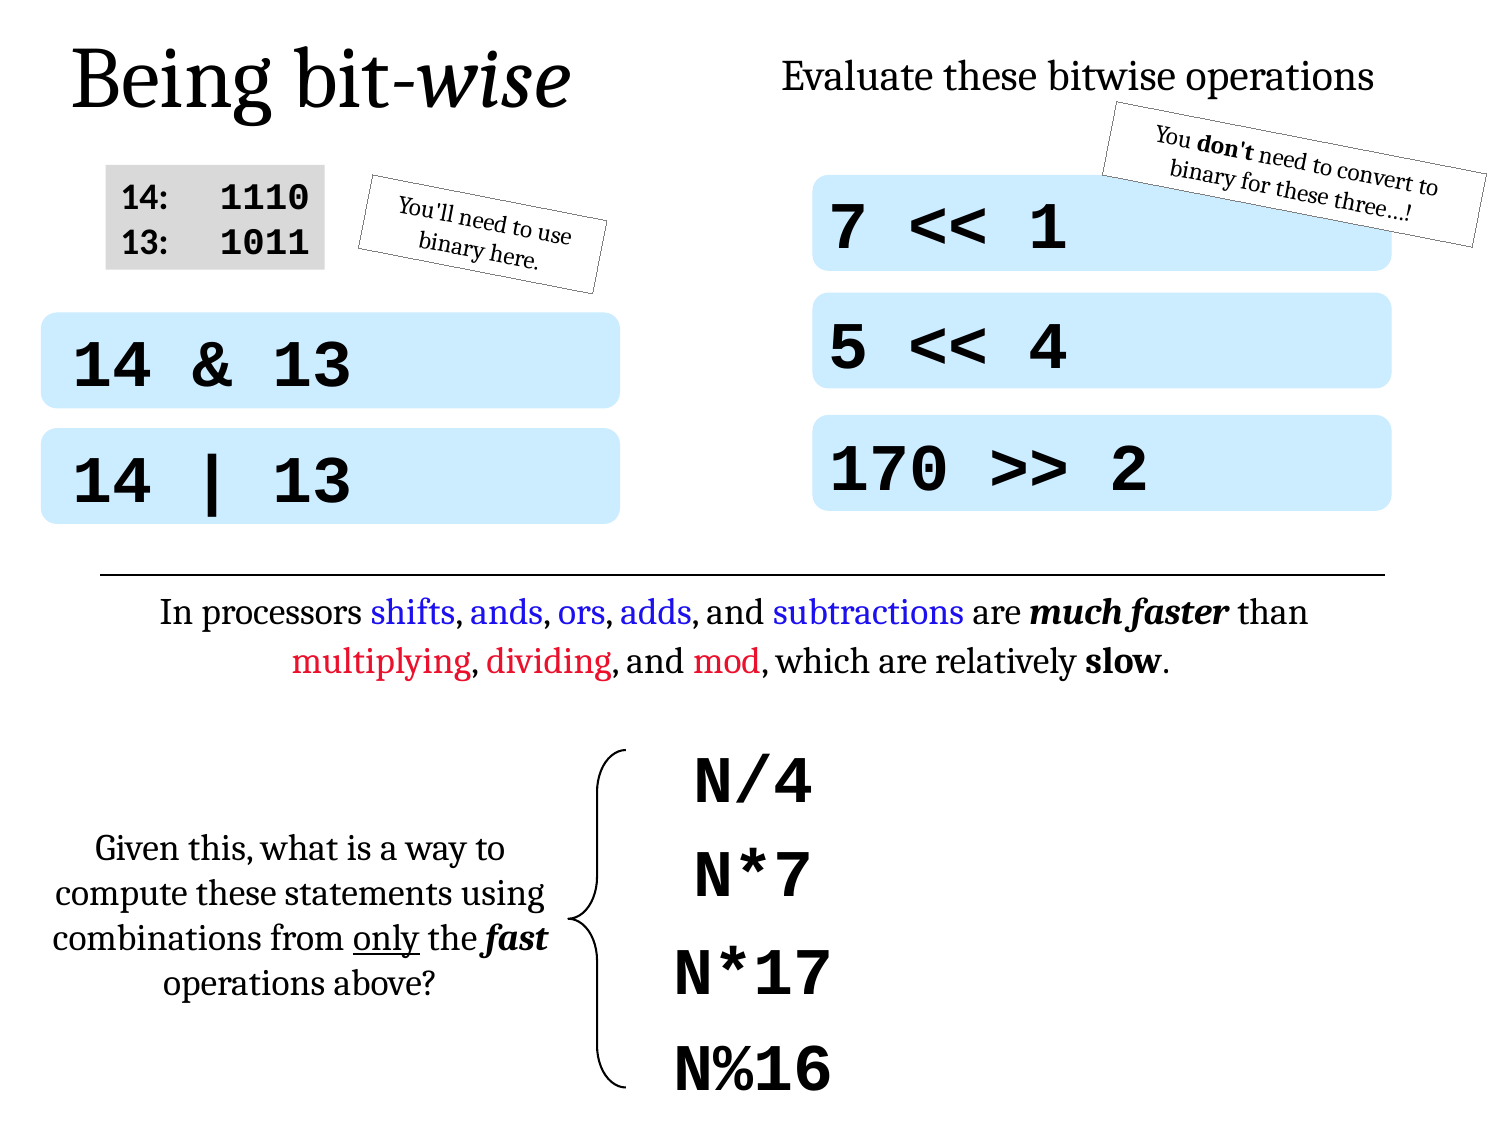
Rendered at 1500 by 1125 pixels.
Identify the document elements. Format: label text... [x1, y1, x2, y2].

text_box 14 | 13 [57, 428, 368, 523]
text_box [40, 312, 621, 409]
text_box Evaluate these bitwise operations [766, 39, 1390, 107]
text_box [822, 414, 1392, 511]
text_box 5 << 4 [814, 294, 1084, 390]
text_box 14: 1110 13: 1011 [105, 164, 325, 270]
text_box You don't need to convert to binary for these three…! [1102, 101, 1487, 248]
text_box [823, 174, 1392, 271]
text_box [40, 428, 621, 524]
text_box In processors shifts, ands, ors, adds, and subtractions are much faster than multiplying, dividing, and mod, which are relatively slow. [134, 583, 1335, 689]
text_box N%16 [658, 1016, 849, 1112]
text_box You'll need to use binary here. [358, 174, 607, 294]
text_box 14 & 13 [57, 312, 368, 408]
text_box N*7 [678, 822, 829, 918]
text_box N*17 [658, 920, 849, 1016]
text_box [822, 292, 1392, 389]
text_box 7 << 1 [814, 174, 1084, 270]
text_box N/4 [678, 728, 829, 822]
text_box Given this, what is a way to compute these statements using combinations from only the fast operations above? [32, 815, 569, 1011]
text_box [568, 750, 626, 1088]
text_box 170 >> 2 [814, 416, 1165, 512]
text_box Being bit-wise [55, 12, 669, 133]
